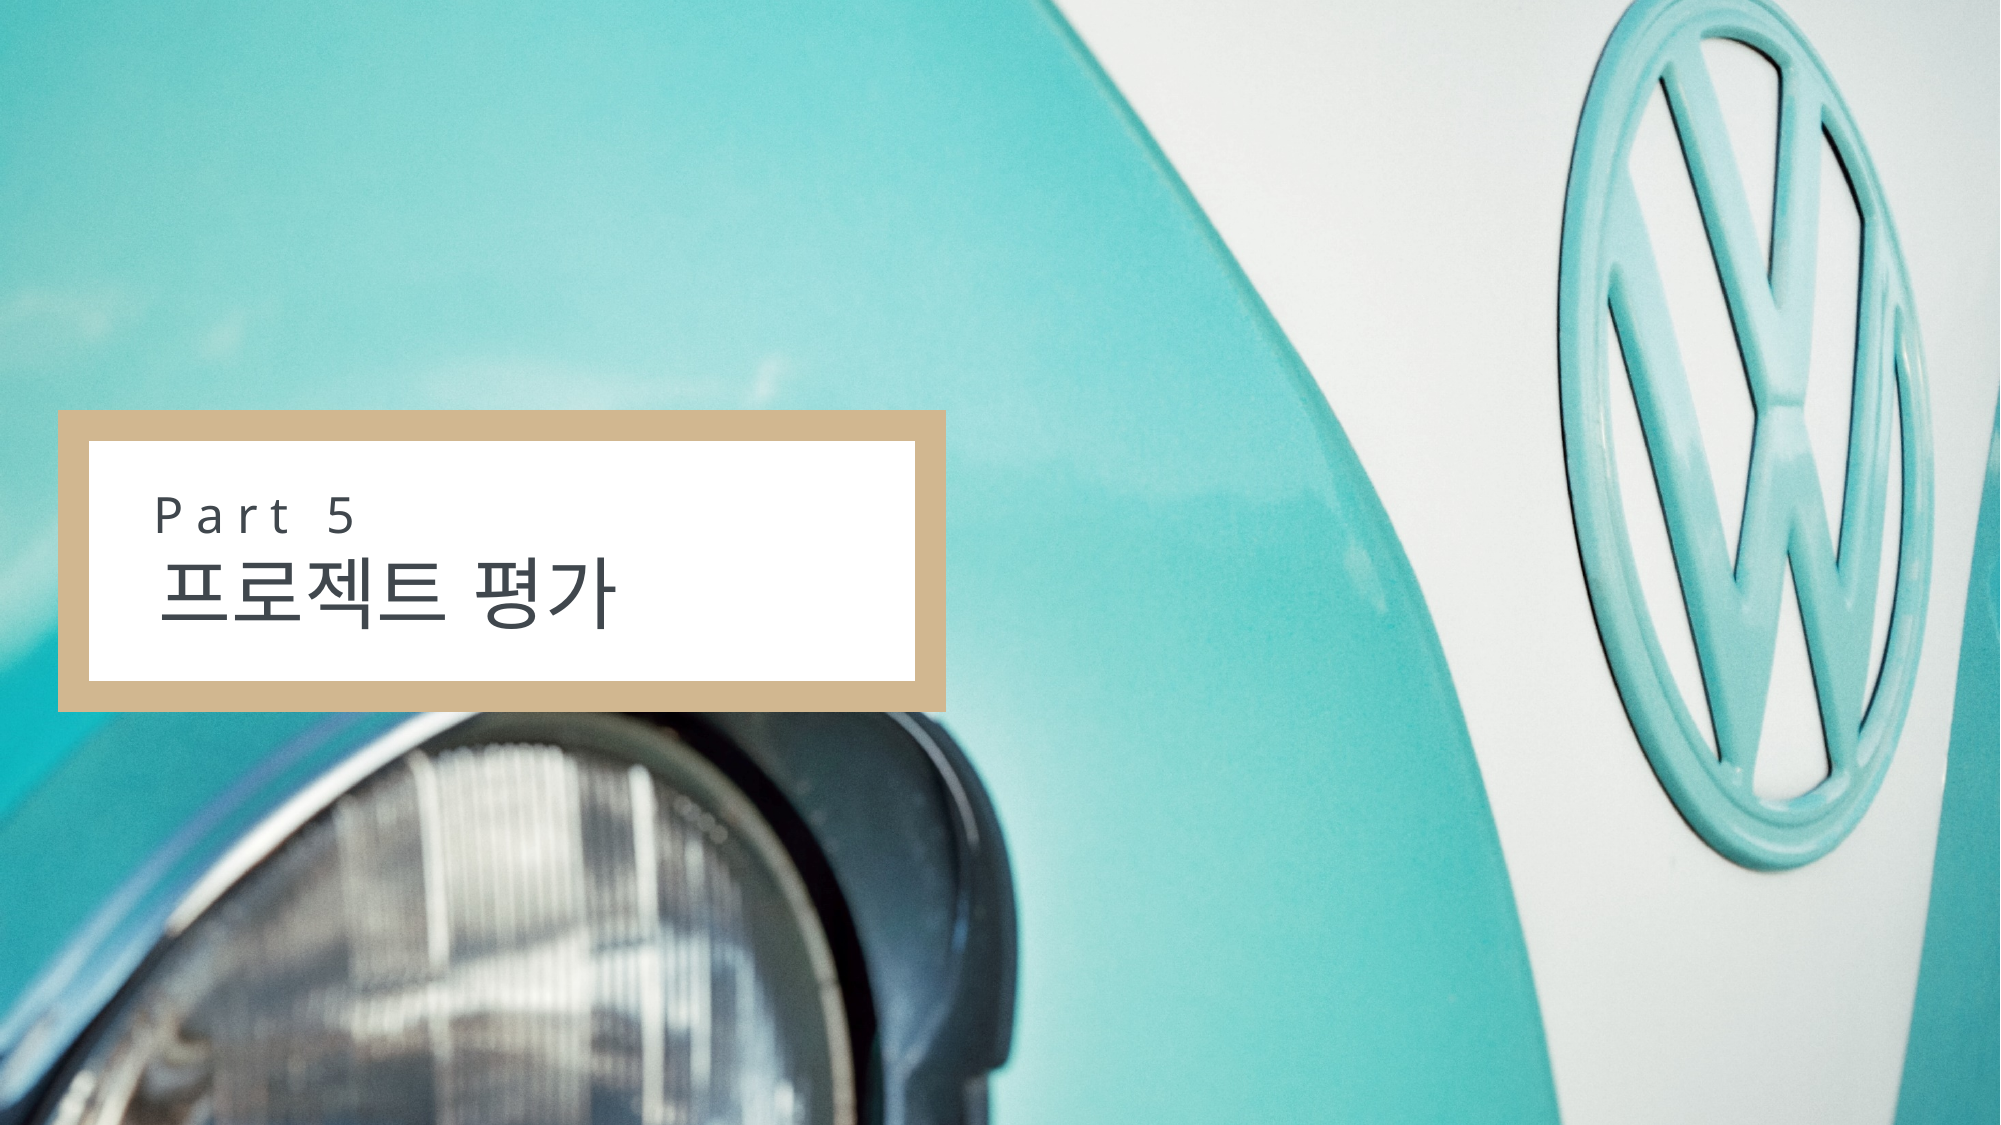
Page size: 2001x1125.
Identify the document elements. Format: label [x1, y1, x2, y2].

picture [0, 0, 2000, 1125]
text_box [129, 476, 648, 647]
